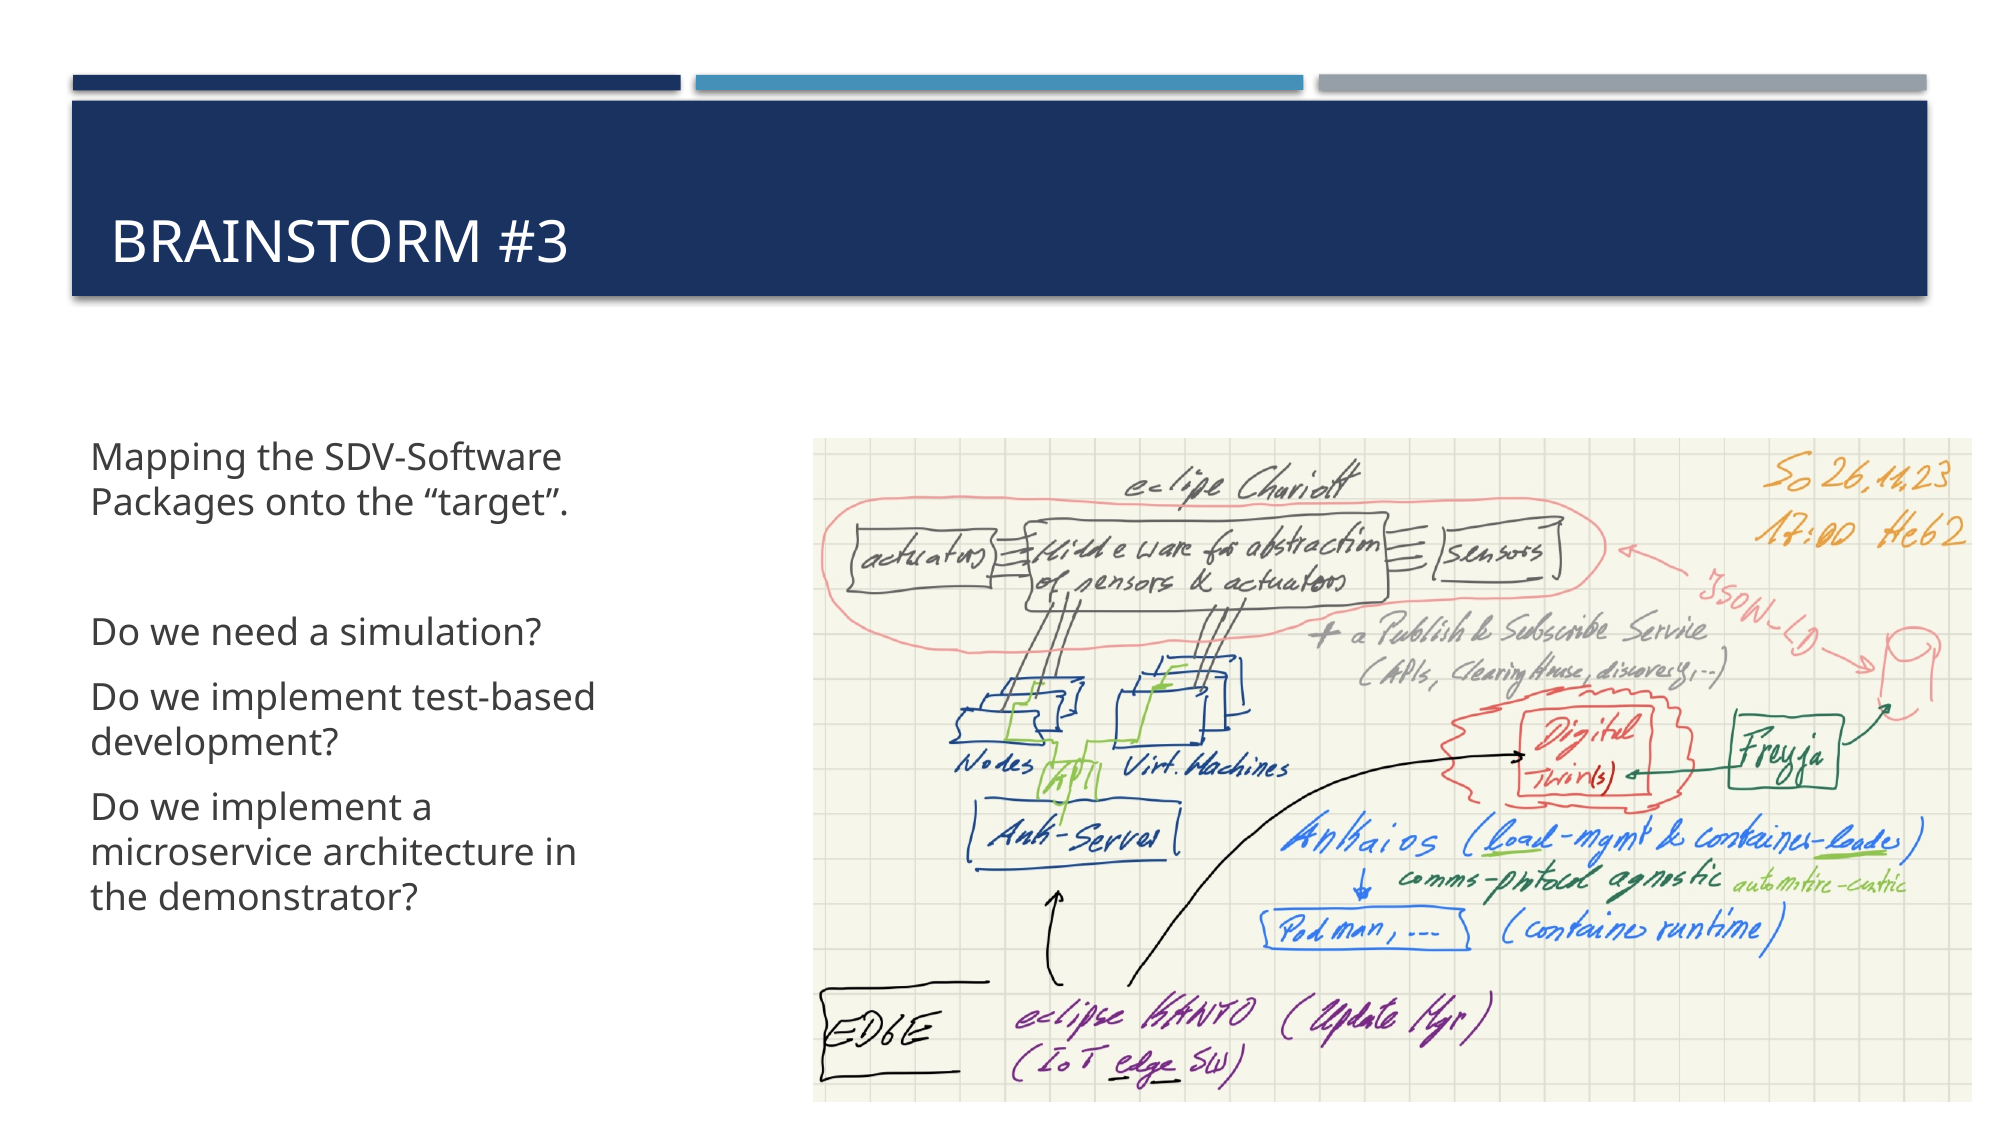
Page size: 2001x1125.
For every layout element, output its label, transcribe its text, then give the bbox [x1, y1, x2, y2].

text_box Mapping the SDV-Software Packages onto the “target”. Do we need a simulation? Do we implement test-based development? Do we implement a microservice architecture in the demonstrator? [75, 338, 642, 1078]
title Brainstorm #3 [95, 115, 1905, 282]
picture [812, 438, 1973, 1103]
